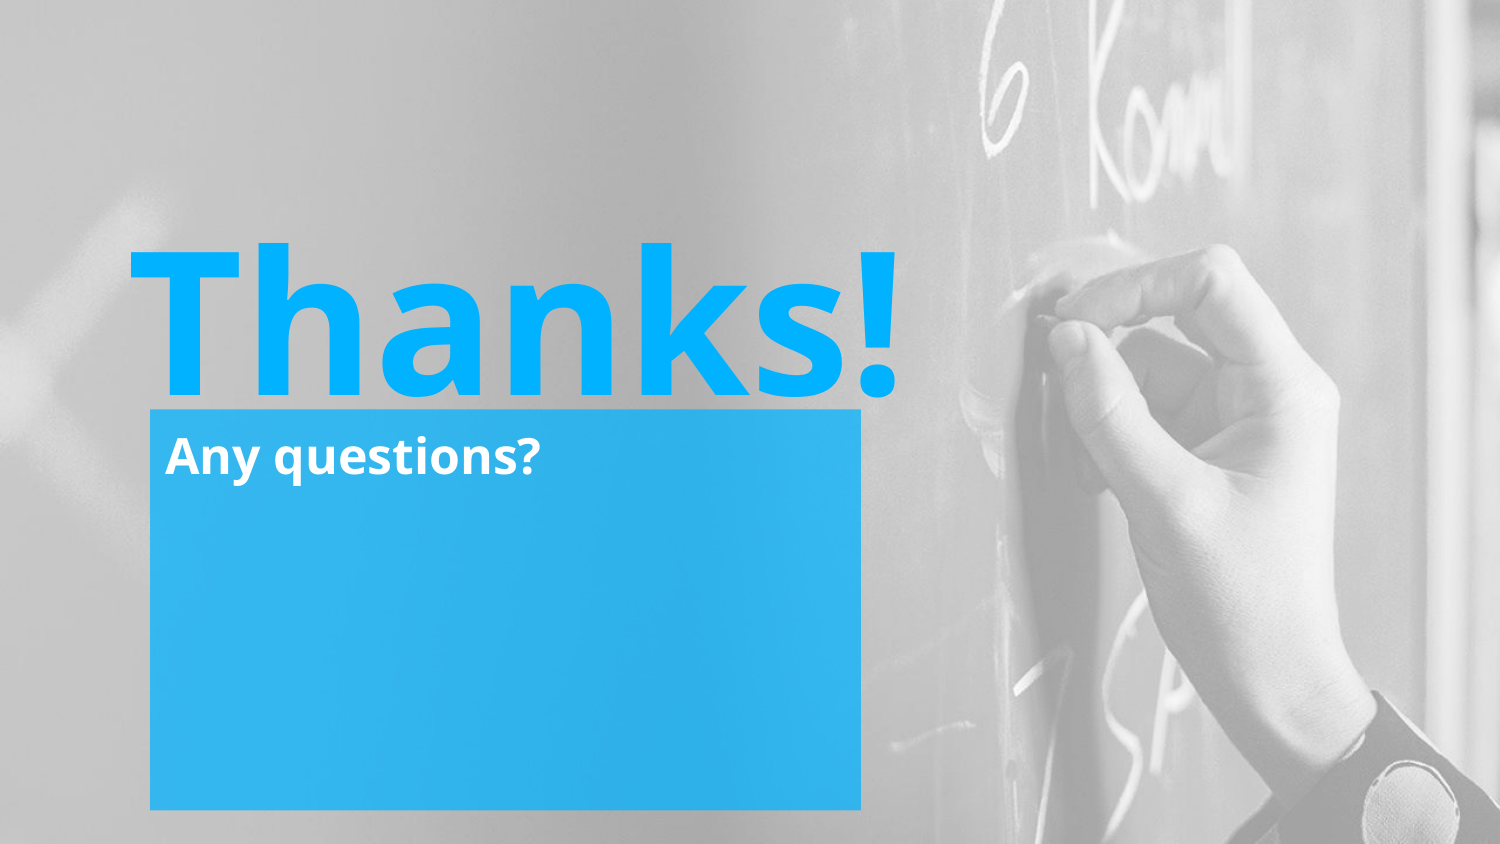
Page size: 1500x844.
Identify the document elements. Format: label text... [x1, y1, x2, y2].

text_box [0, 0, 1500, 844]
subtitle Any questions? [150, 409, 861, 811]
title Thanks! [112, 259, 1388, 450]
